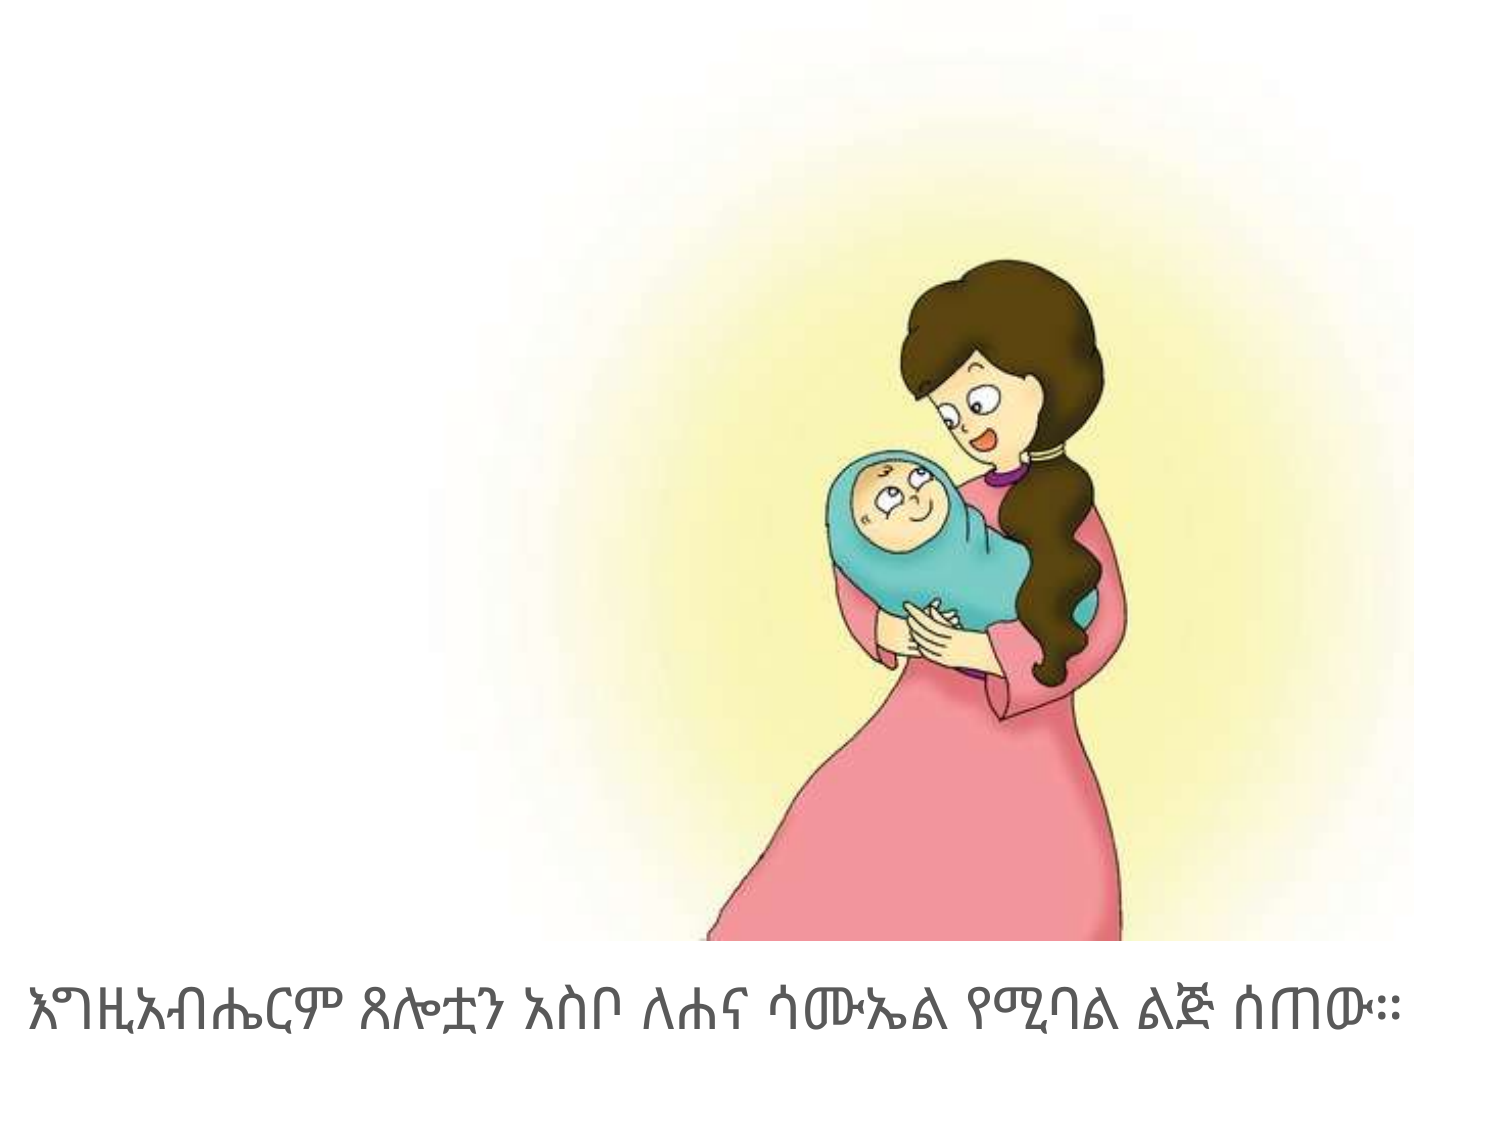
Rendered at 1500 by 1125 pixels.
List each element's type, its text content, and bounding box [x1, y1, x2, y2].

picture [86, 0, 1414, 941]
text_box እግዚአብሔርም ጸሎቷን አስቦ ለሐና ሳሙኤል የሚባል ልጅ ሰጠው። [11, 964, 1483, 1049]
